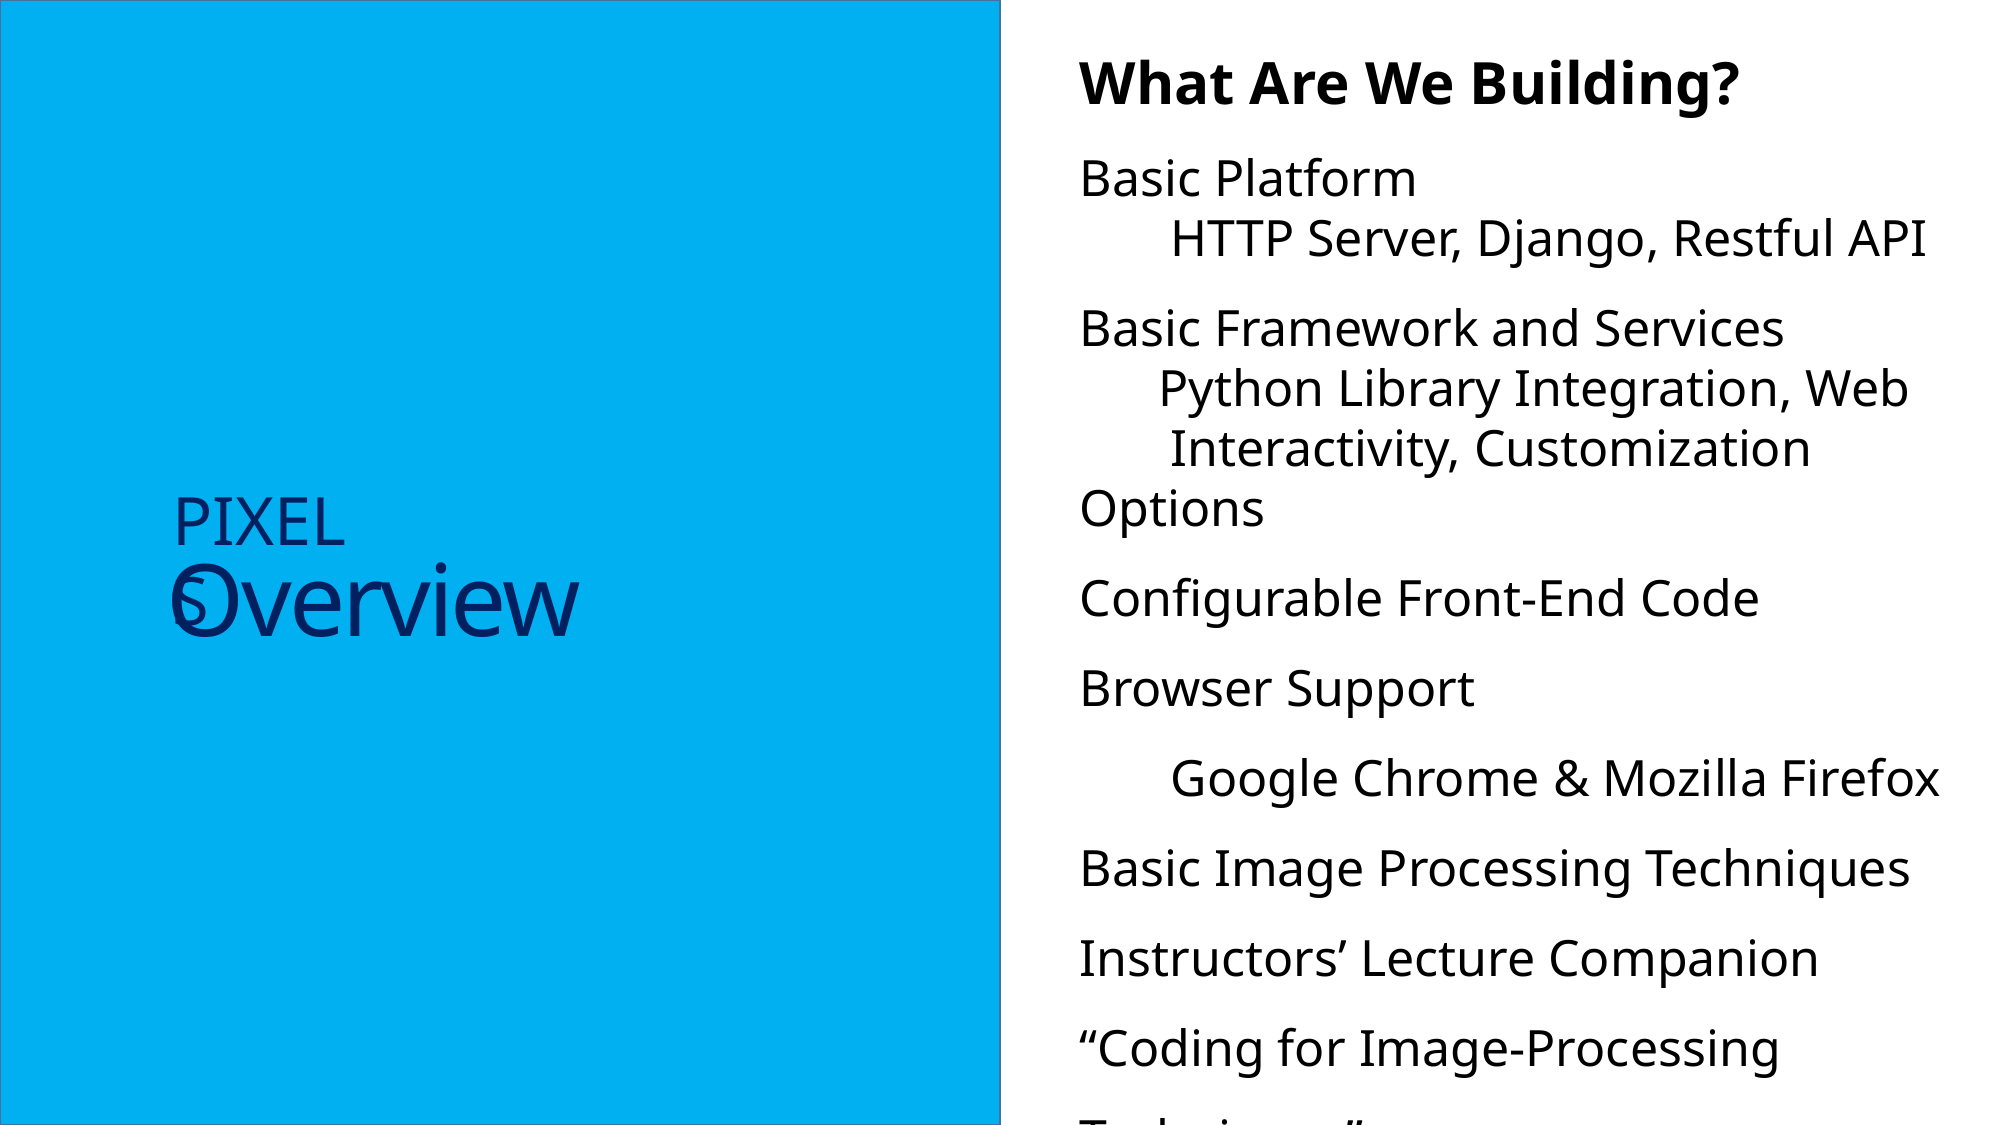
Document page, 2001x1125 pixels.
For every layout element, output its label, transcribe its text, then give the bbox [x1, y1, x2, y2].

text_box [0, 0, 1001, 1125]
text_box Overview [151, 528, 809, 664]
text_box What Are We Building? Basic Platform HTTP Server, Django, Restful API Basic Framework and Services Python Library Integration, Web Interactivity, Customization Options Configurable Front-End Code Browser Support Google Chrome & Mozilla Firefox Basic Image Processing Techniques Instructors’ Lecture Companion “Coding for Image-Processing Techniques” Documentation [1065, 38, 1975, 1125]
text_box PIXELS [157, 471, 383, 647]
